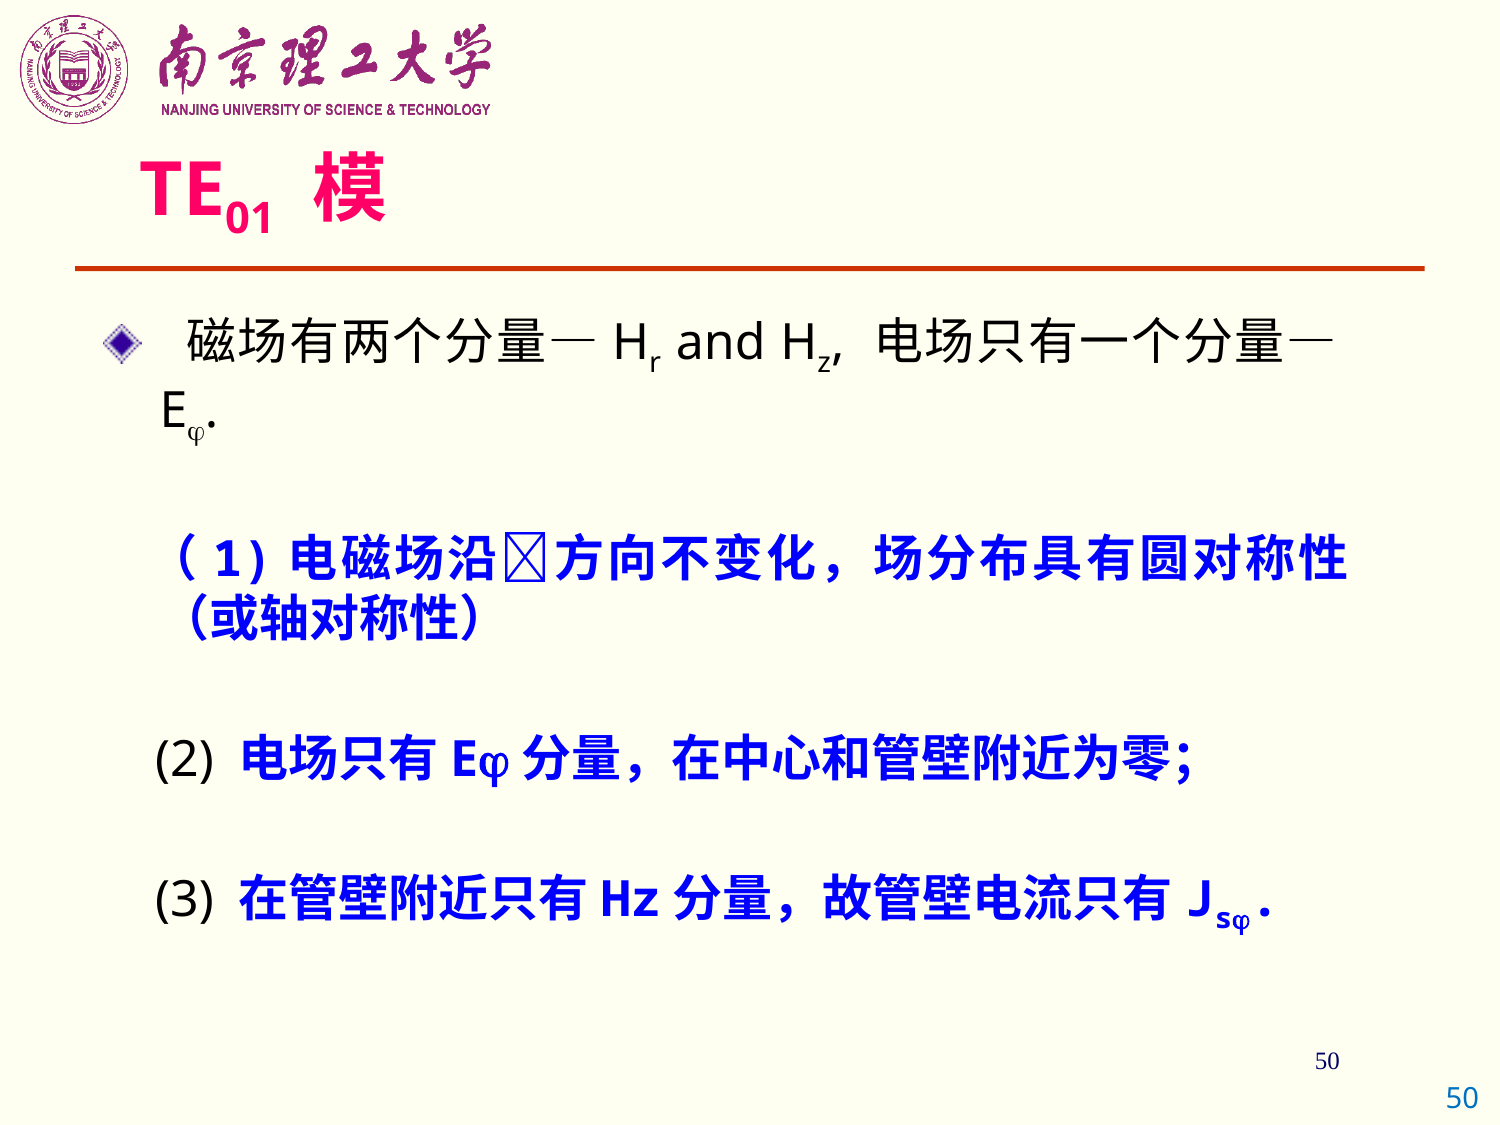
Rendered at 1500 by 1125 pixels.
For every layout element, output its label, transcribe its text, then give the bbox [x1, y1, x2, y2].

picture [17, 15, 491, 126]
slide_number 50 [1144, 1069, 1495, 1125]
text_box TE01 模 [125, 162, 550, 250]
text_box 磁场有两个分量—Hr and Hz, 电场只有一个分量—E. （1)电磁场沿方向不变化，场分布具有圆对称性（或轴对称性） (2) 电场只有E分量，在中心和管壁附近为零； (3) 在管壁附近只有Hz分量，故管壁电流只有Js. [88, 302, 1364, 953]
picture [103, 324, 142, 364]
